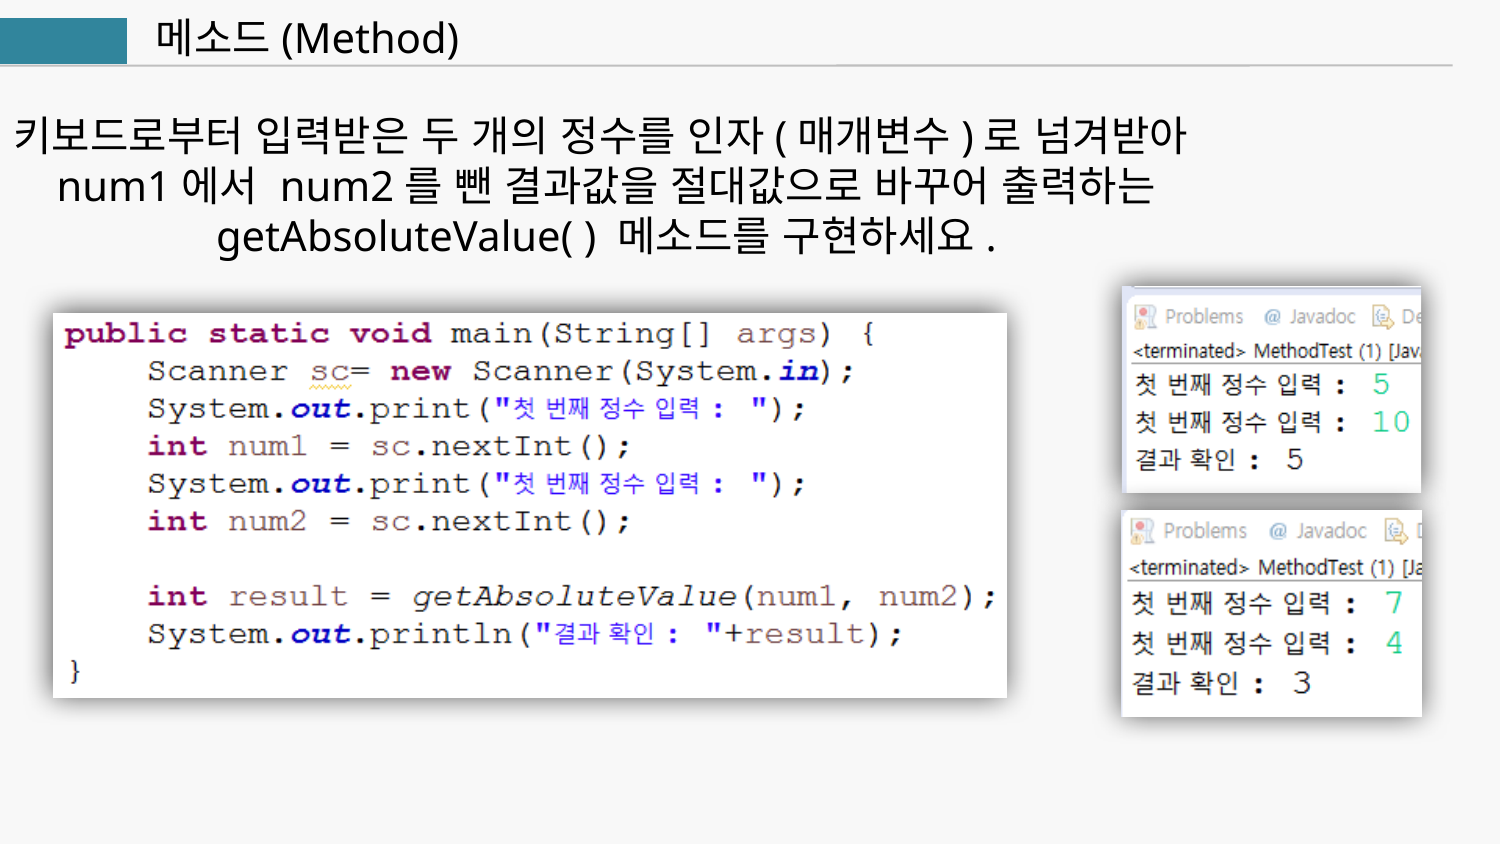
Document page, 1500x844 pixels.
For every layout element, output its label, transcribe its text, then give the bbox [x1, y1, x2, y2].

picture [52, 312, 1007, 698]
text_box Java [0, 18, 127, 64]
picture [1121, 510, 1422, 717]
text_box 메소드(Method) [141, 4, 1117, 63]
picture [1121, 286, 1422, 494]
text_box 키보드로부터 입력받은 두 개의 정수를 인자(매개변수)로 넘겨받아 num1에서 num2를 뺀 결과값을 절대값으로 바꾸어 출력하는 getAbsoluteValue( ) 메소드를 구현하세요. [0, 102, 1215, 268]
